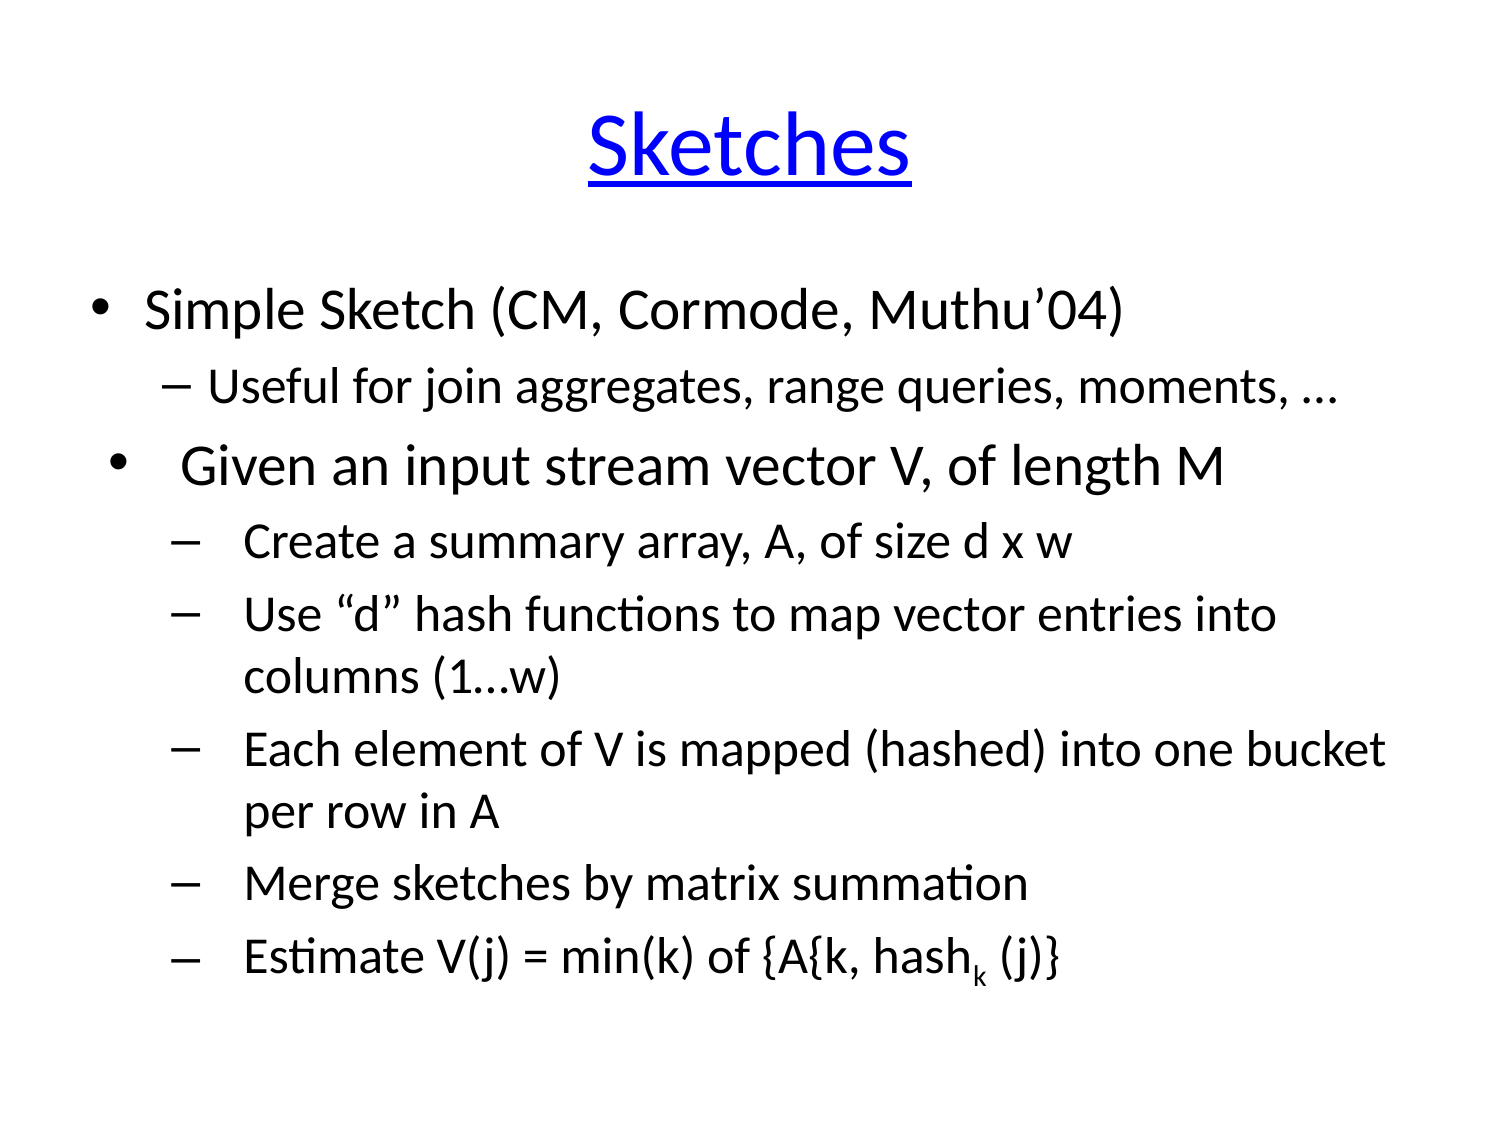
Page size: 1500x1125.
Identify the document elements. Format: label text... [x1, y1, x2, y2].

list Simple Sketch (CM, Cormode, Muthu’04) Useful for join aggregates, range queries, moments, … Given an input stream vector V, of length M Create a summary array, A, of size d x w Use “d” hash functions to map vector entries into columns (1…w) Each element of V is mapped (hashed) into one bucket per row in A Merge sketches by matrix summation Estimate V(j) = min(k) of {A{k, hashk (j)} [75, 262, 1425, 1005]
title Sketches [75, 45, 1425, 233]
